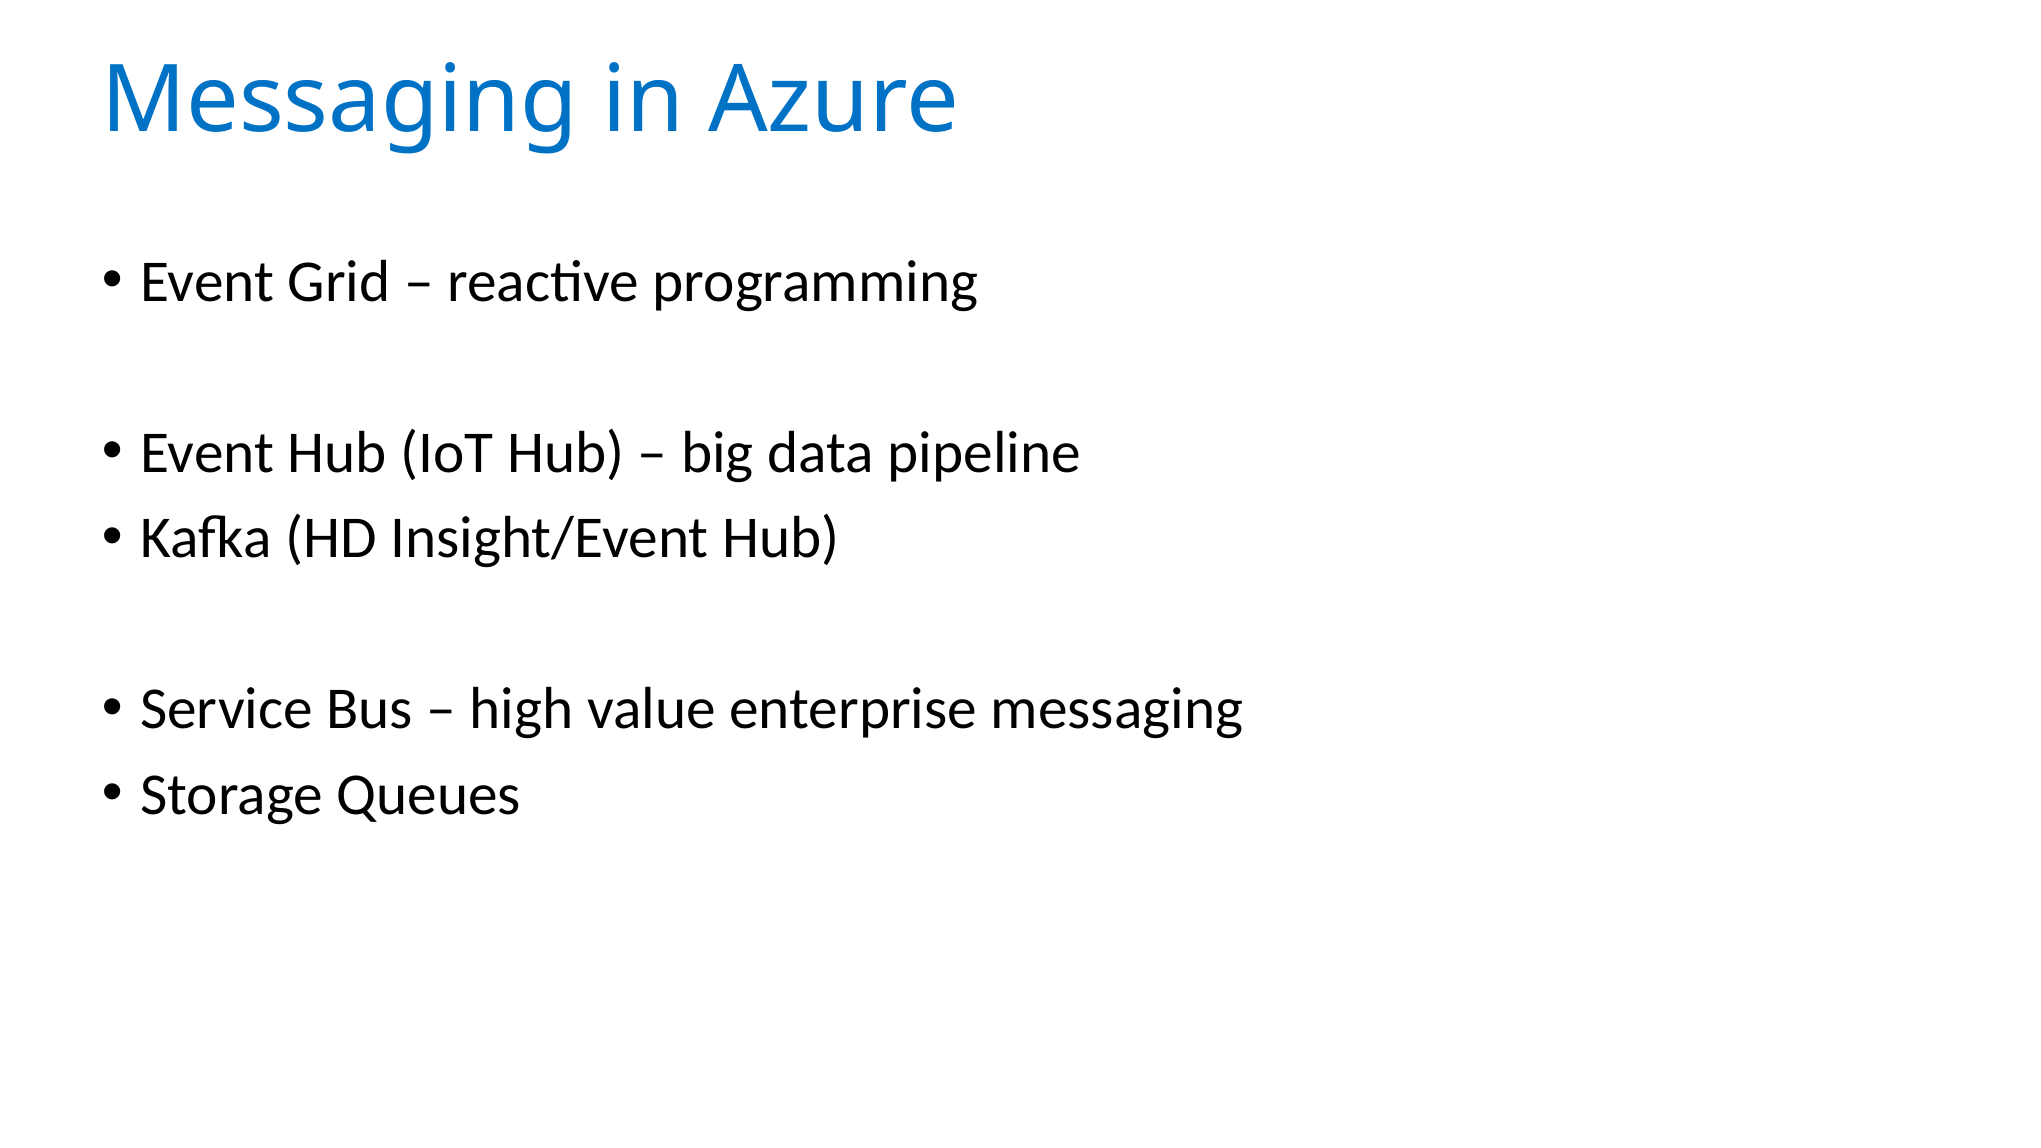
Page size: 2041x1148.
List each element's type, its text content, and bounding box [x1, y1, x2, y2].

list Event Grid – reactive programming Event Hub (IoT Hub) – big data pipeline Kafka (HD Insight/Event Hub) Service Bus – high value enterprise messaging Storage Queues [86, 242, 1953, 1070]
title Messaging in Azure [86, 38, 1953, 164]
